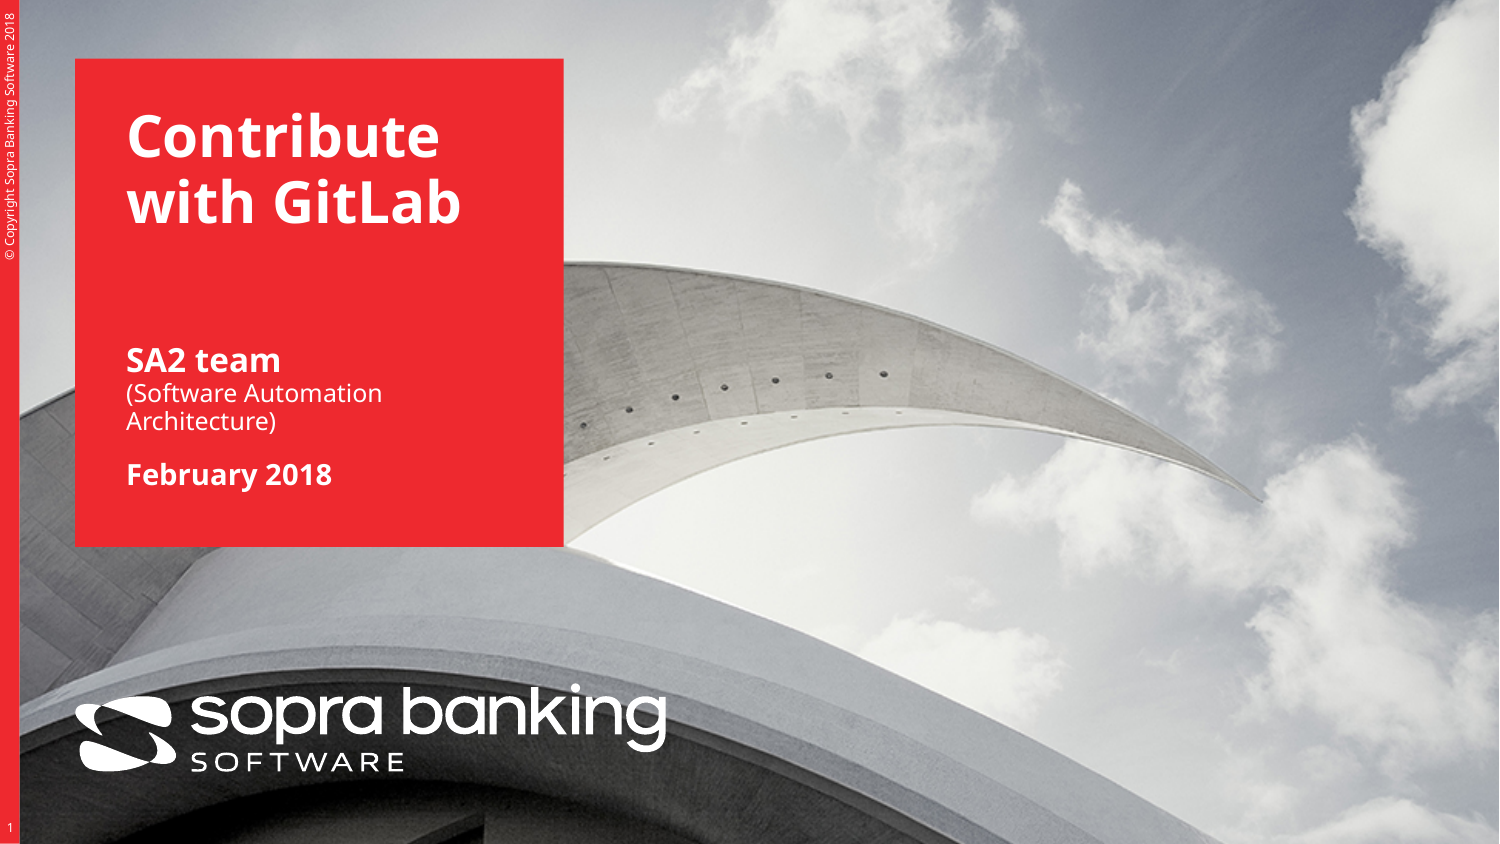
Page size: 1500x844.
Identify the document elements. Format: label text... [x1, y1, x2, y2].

list SA2 team (Software Automation Architecture) [111, 334, 550, 435]
list February 2018 [111, 451, 526, 492]
list Contribute with GitLab [111, 96, 526, 334]
picture [19, 0, 1499, 844]
